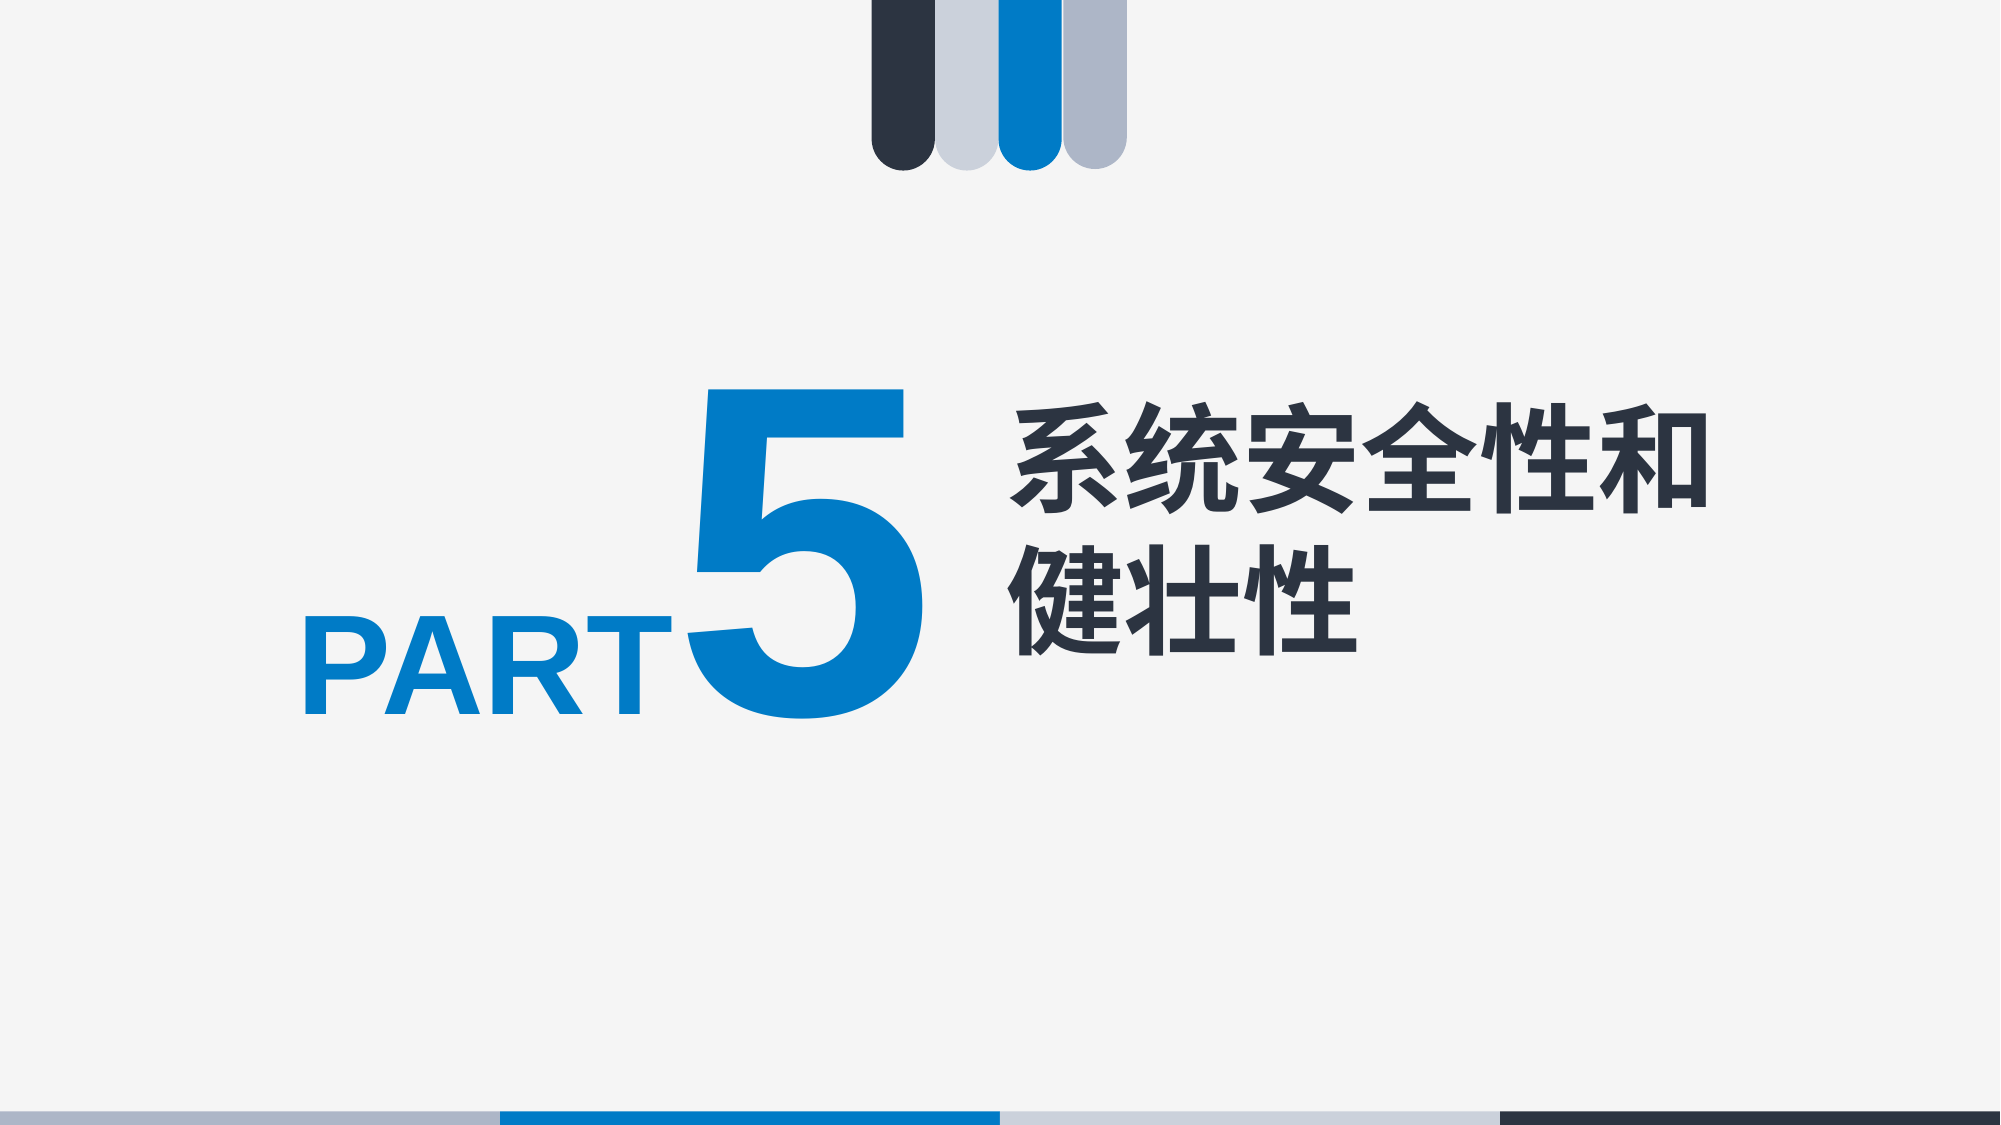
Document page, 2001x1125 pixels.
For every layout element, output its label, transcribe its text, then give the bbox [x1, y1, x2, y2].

text_box PART5 [282, 235, 952, 817]
text_box 系统安全性和健壮性 [990, 377, 1762, 677]
